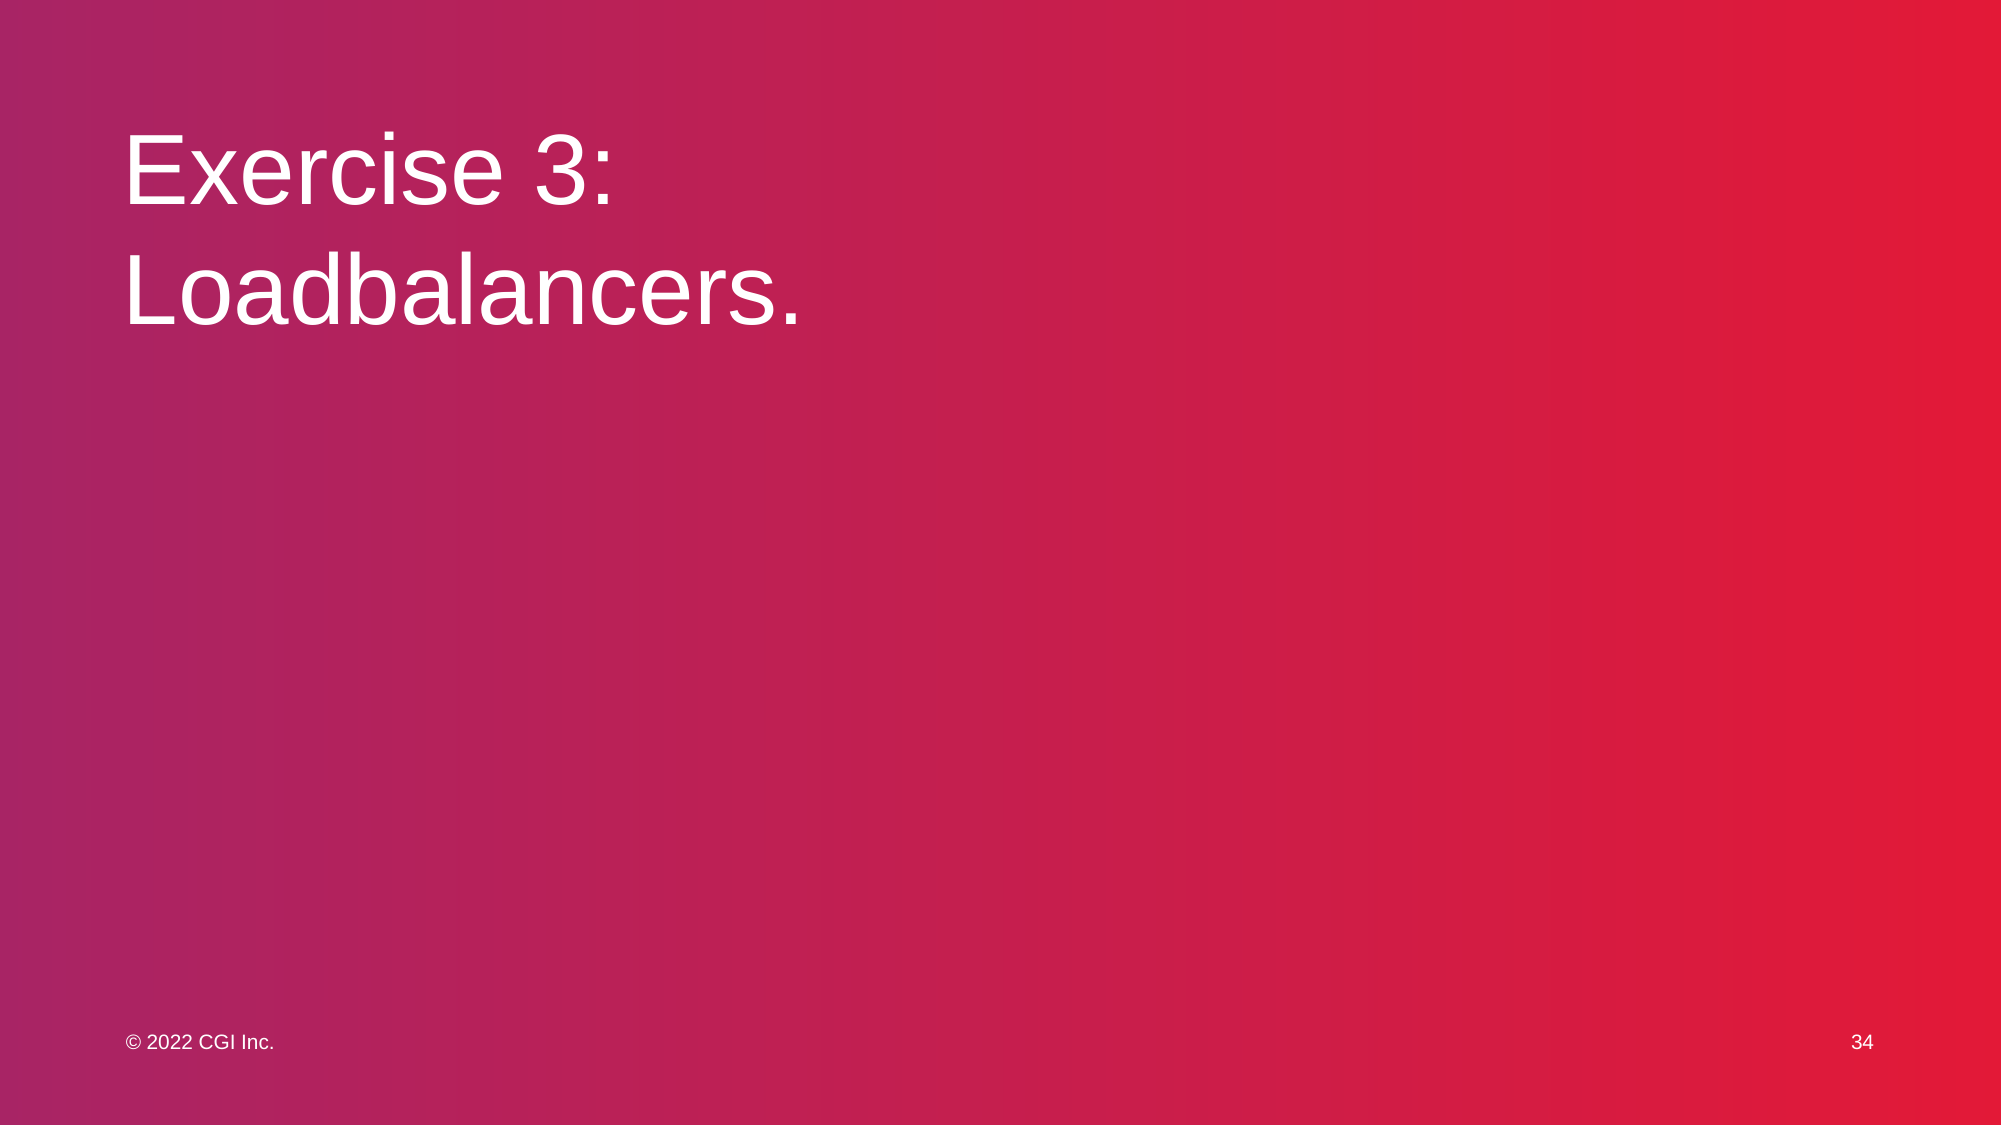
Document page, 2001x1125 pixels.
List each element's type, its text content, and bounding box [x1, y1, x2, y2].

title Exercise 3: Loadbalancers. [122, 104, 1130, 470]
slide_number 34 [1831, 1027, 1875, 1056]
